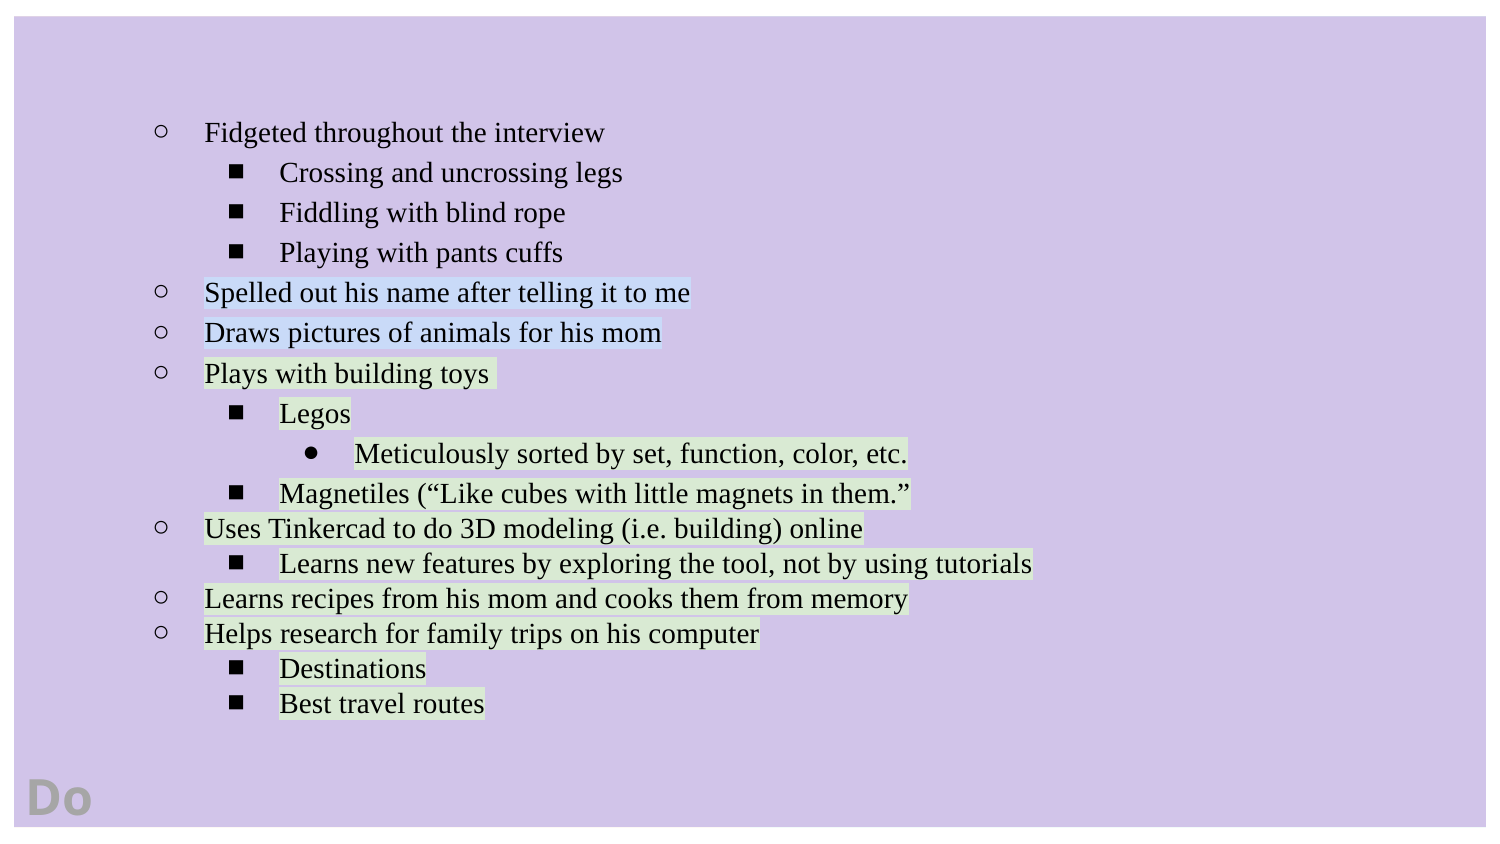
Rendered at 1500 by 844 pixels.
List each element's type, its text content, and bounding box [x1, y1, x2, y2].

text_box [5, 4, 1495, 839]
text_box Fidgeted throughout the interview Crossing and uncrossing legs Fiddling with blind rope Playing with pants cuffs Spelled out his name after telling it to me Draws pictures of animals for his mom Plays with building toys Legos Meticulously sorted by set, function, color, etc. Magnetiles (“Like cubes with little magnets in them.” Uses Tinkercad to do 3D modeling (i.e. building) online Learns new features by exploring the tool, not by using tutorials Learns recipes from his mom and cooks them from memory Helps research for family trips on his computer Destinations Best travel routes [39, 92, 1430, 822]
text_box Do [0, 750, 153, 840]
